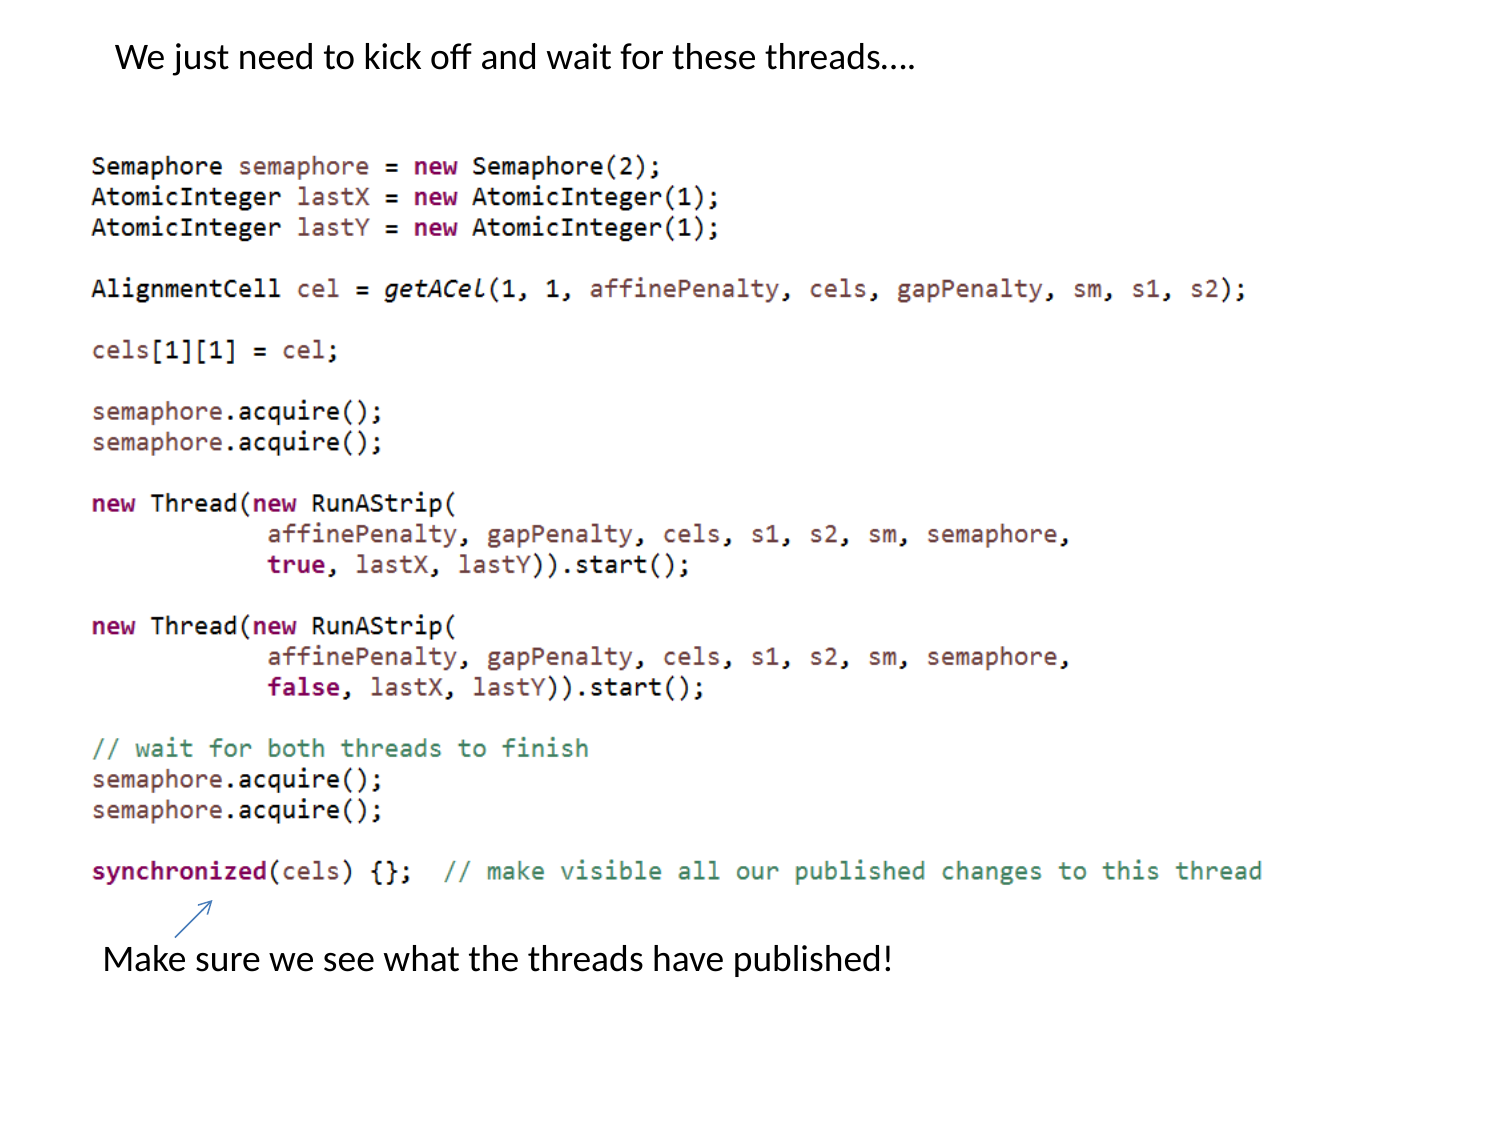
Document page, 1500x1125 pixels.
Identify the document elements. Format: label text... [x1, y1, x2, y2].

picture [37, 124, 1464, 913]
text_box We just need to kick off and wait for these threads…. [99, 24, 963, 85]
text_box Make sure we see what the threads have published! [87, 926, 1500, 987]
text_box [174, 899, 213, 938]
